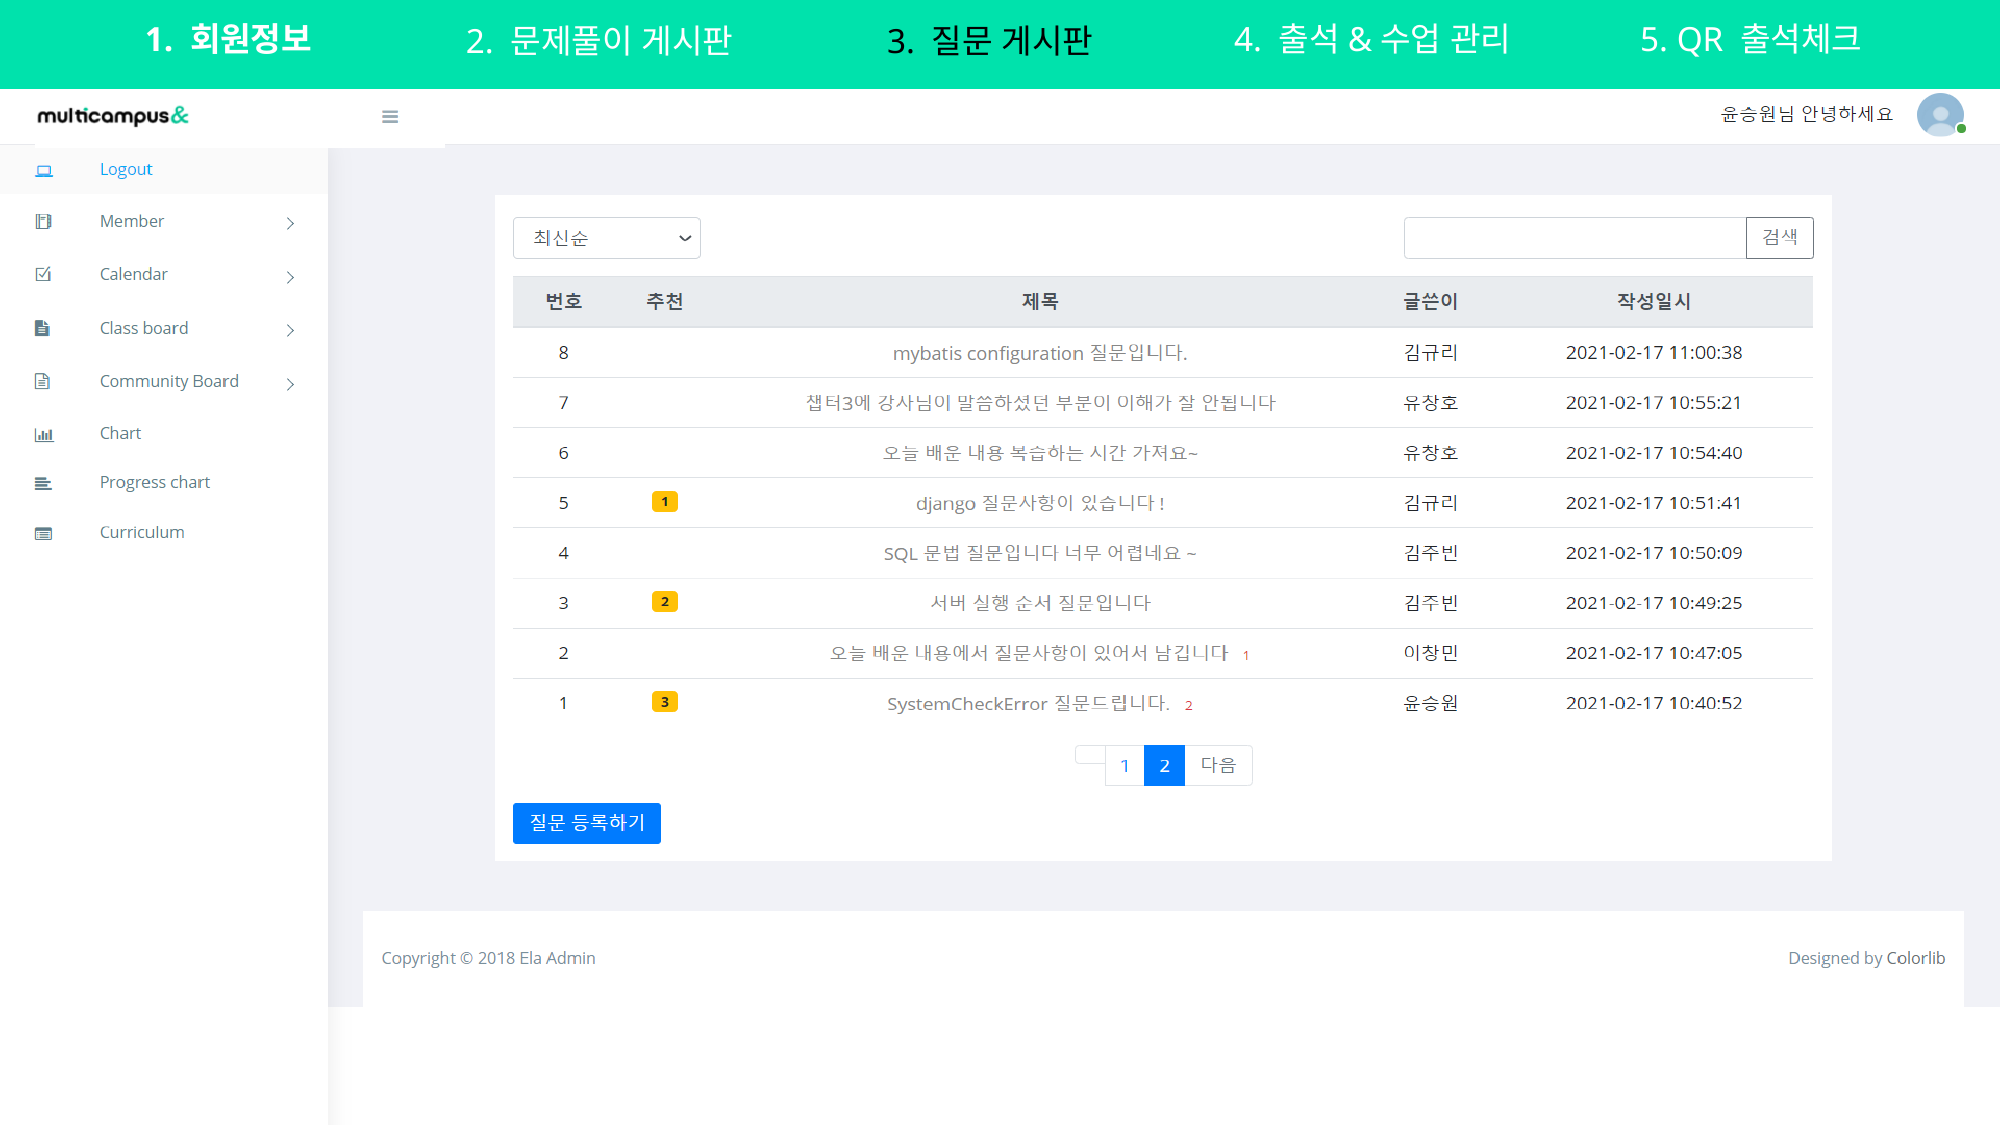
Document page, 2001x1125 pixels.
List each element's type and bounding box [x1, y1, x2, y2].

picture [0, 85, 2000, 1125]
text_box [0, 10, 1547, 69]
text_box [1549, 10, 1912, 69]
text_box [0, 0, 2000, 85]
